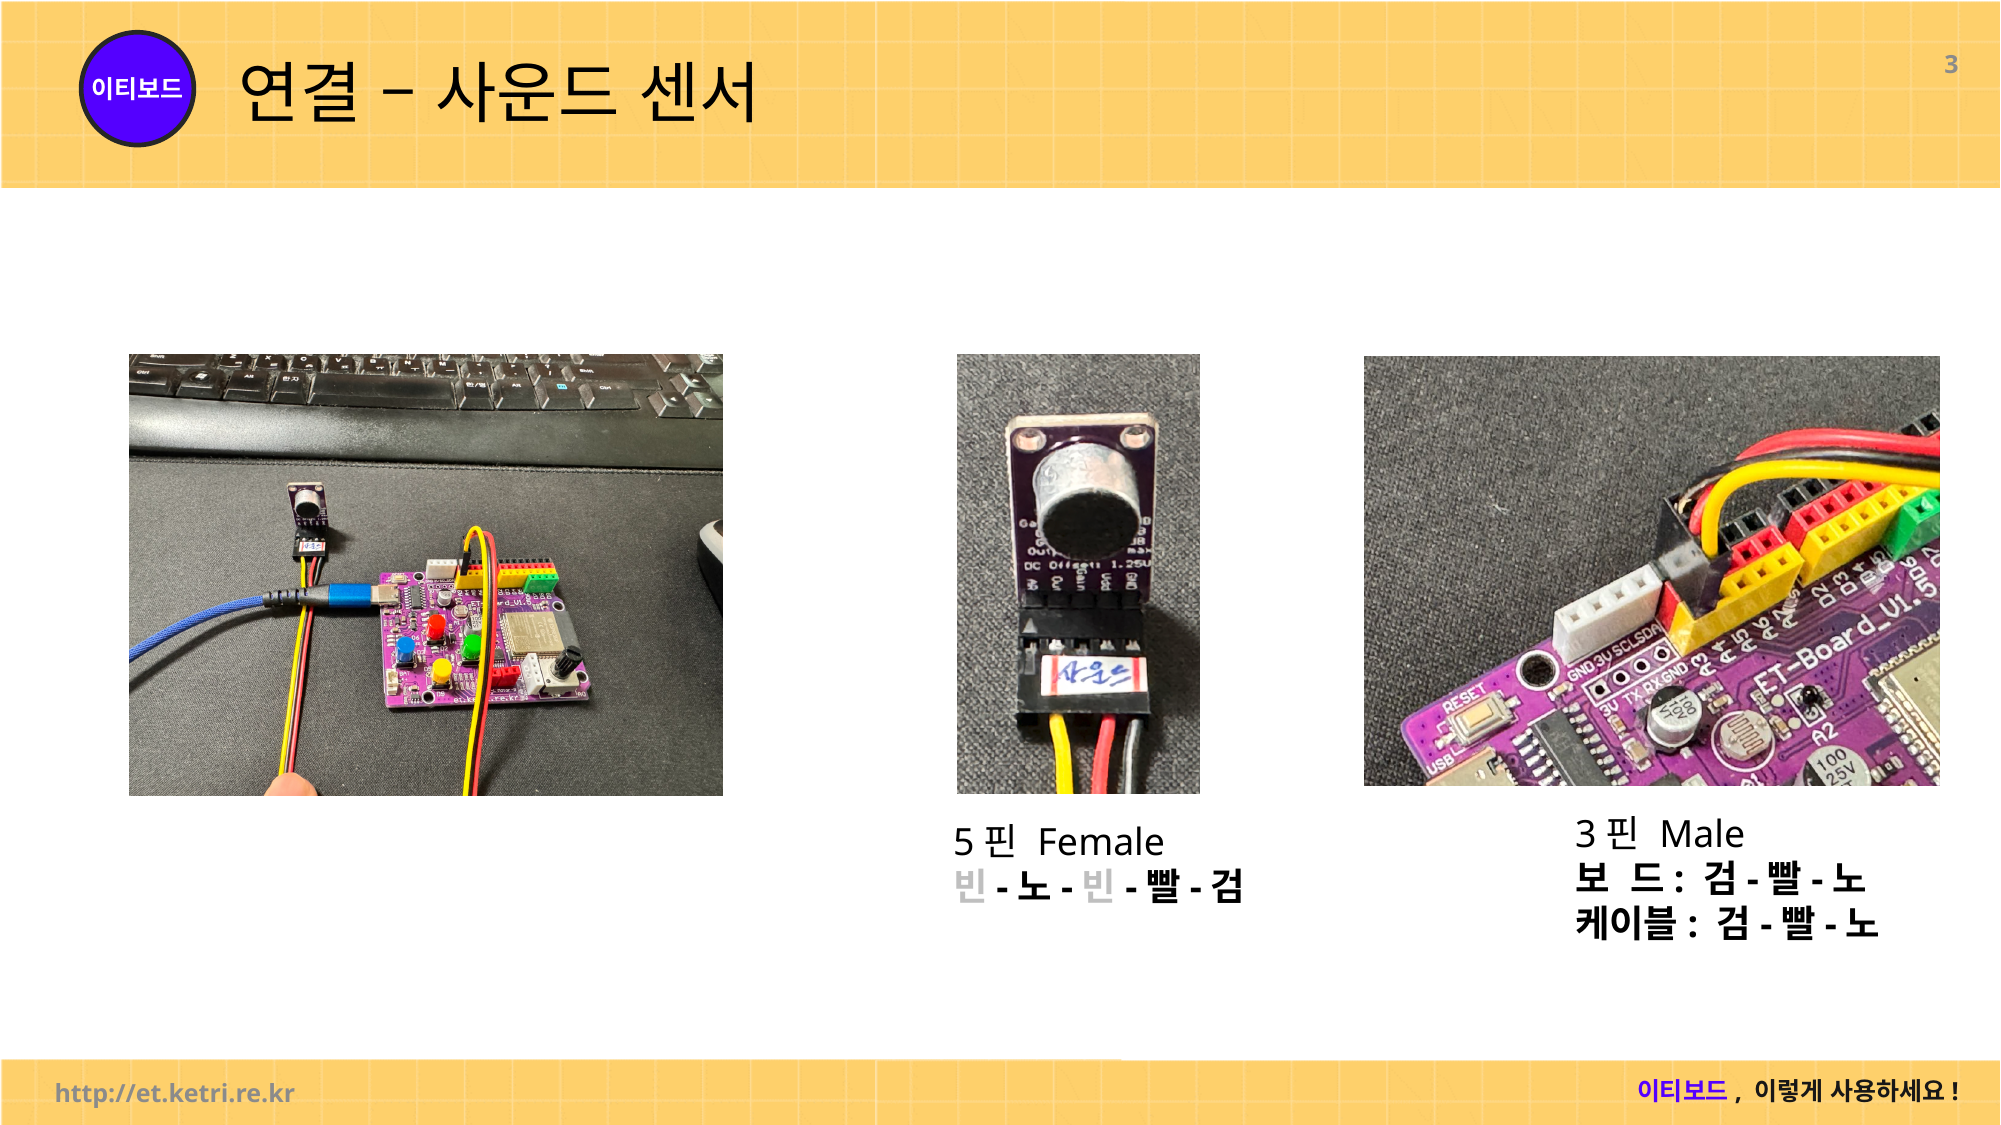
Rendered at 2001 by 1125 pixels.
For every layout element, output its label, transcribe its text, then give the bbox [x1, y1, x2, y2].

picture [957, 354, 1200, 794]
slide_number 3 [1523, 36, 1974, 96]
picture [2, 2, 875, 188]
picture [2, 1060, 875, 1125]
text_box 3핀 Male 보 드: 검-빨-노 케이블: 검-빨-노 [1560, 802, 1896, 953]
footer http://et.ketri.re.kr [39, 1068, 335, 1122]
text_box 5핀 Female 빈-노-빈-빨-검 [938, 811, 1261, 916]
picture [1364, 356, 1940, 786]
picture [877, 2, 1998, 188]
picture [129, 354, 723, 796]
title 연결 – 사운드 센서 [223, 37, 1949, 155]
picture [877, 1061, 1999, 1125]
